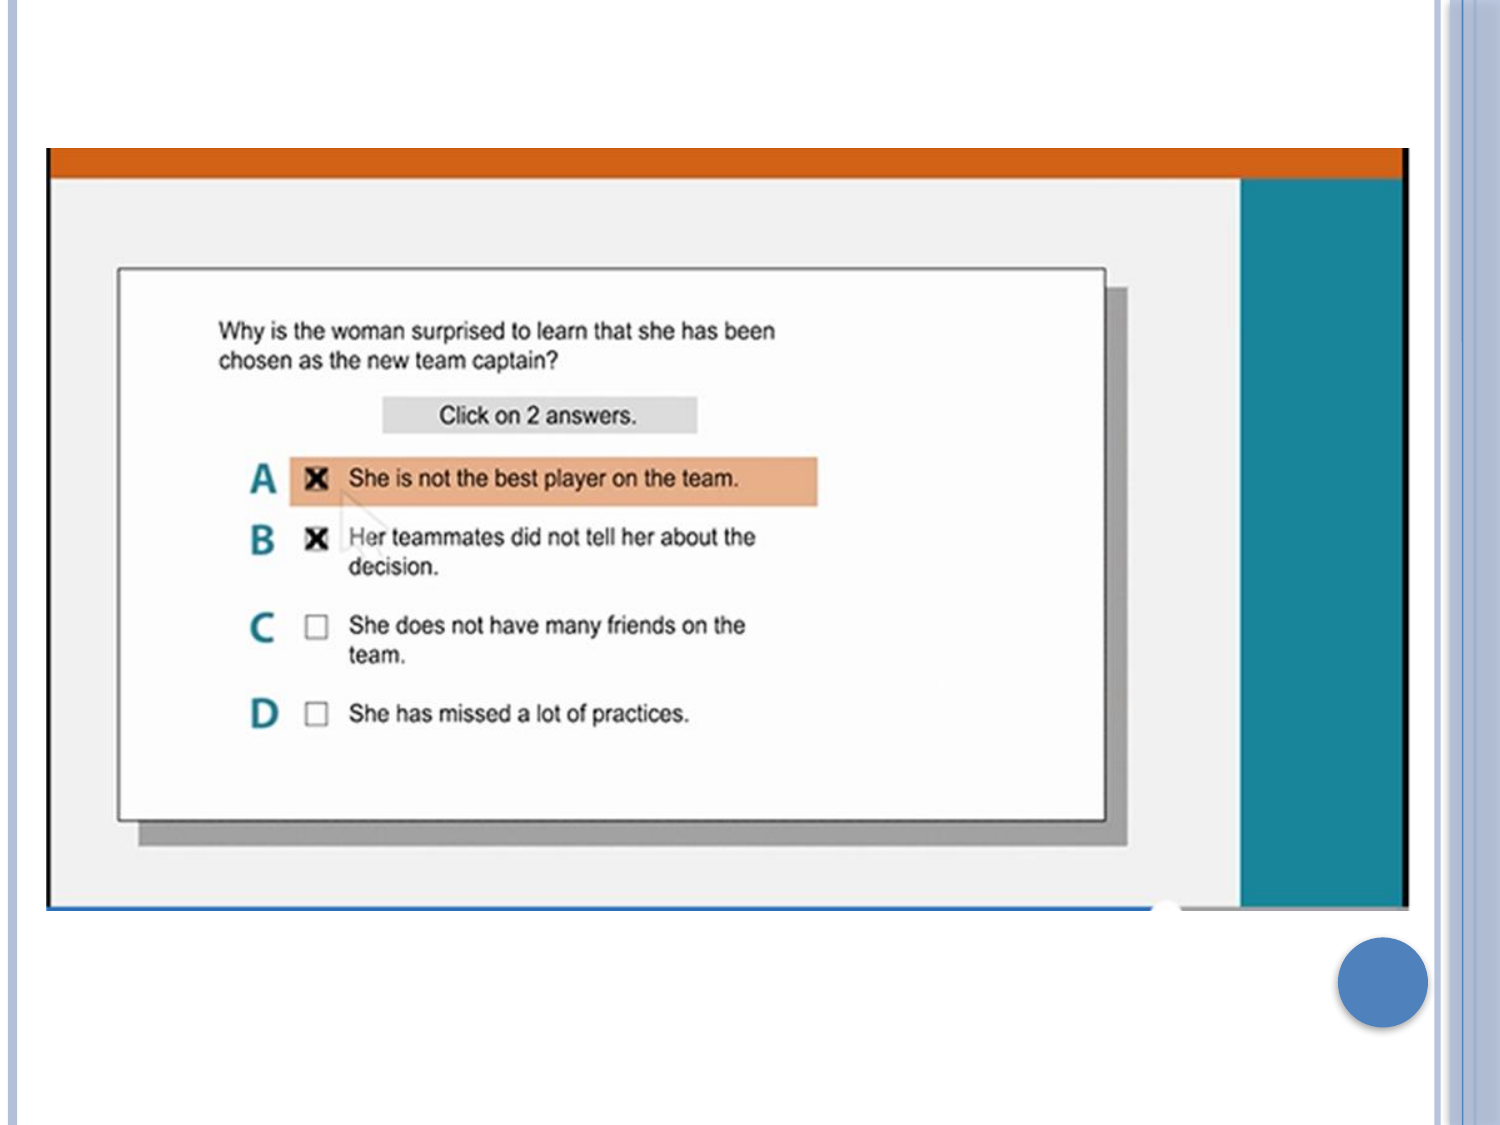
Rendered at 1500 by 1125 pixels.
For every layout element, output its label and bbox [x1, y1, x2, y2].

picture [45, 148, 1412, 911]
